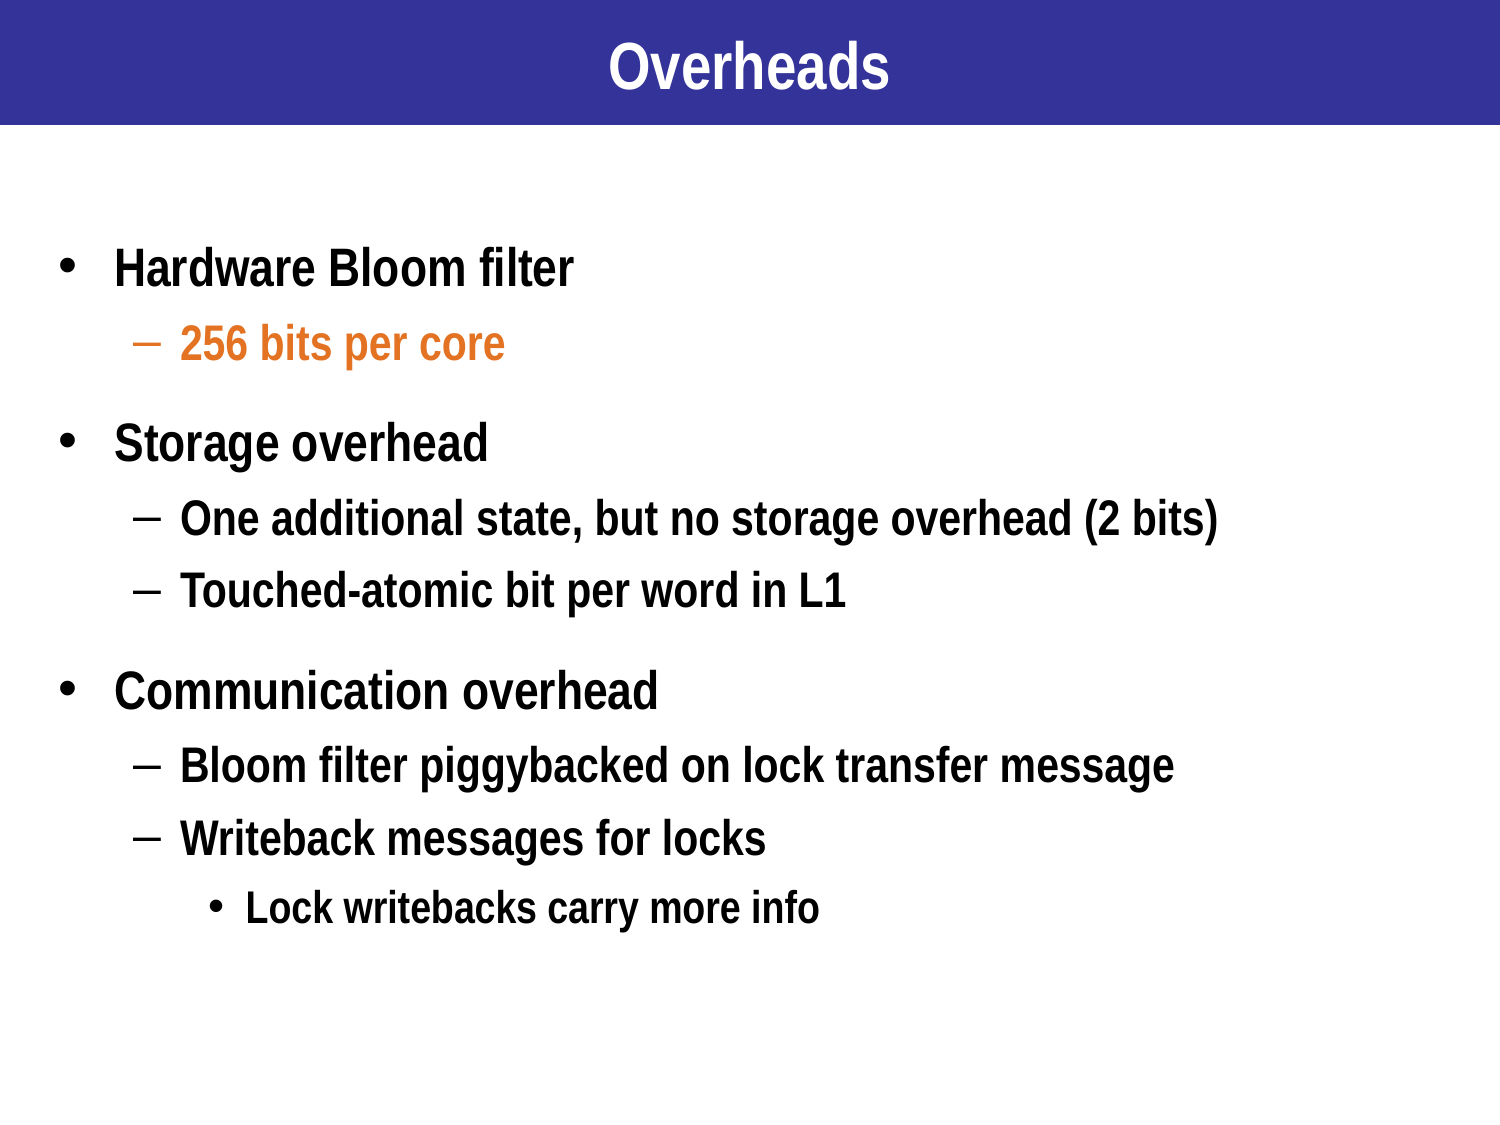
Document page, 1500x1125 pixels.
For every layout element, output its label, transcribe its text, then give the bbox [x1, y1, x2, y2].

list Hardware Bloom filter 256 bits per core Storage overhead One additional state, but no storage overhead (2 bits) Touched-atomic bit per word in L1 Communication overhead Bloom filter piggybacked on lock transfer message Writeback messages for locks Lock writebacks carry more info [43, 224, 1462, 1063]
title Overheads [0, 0, 1500, 125]
